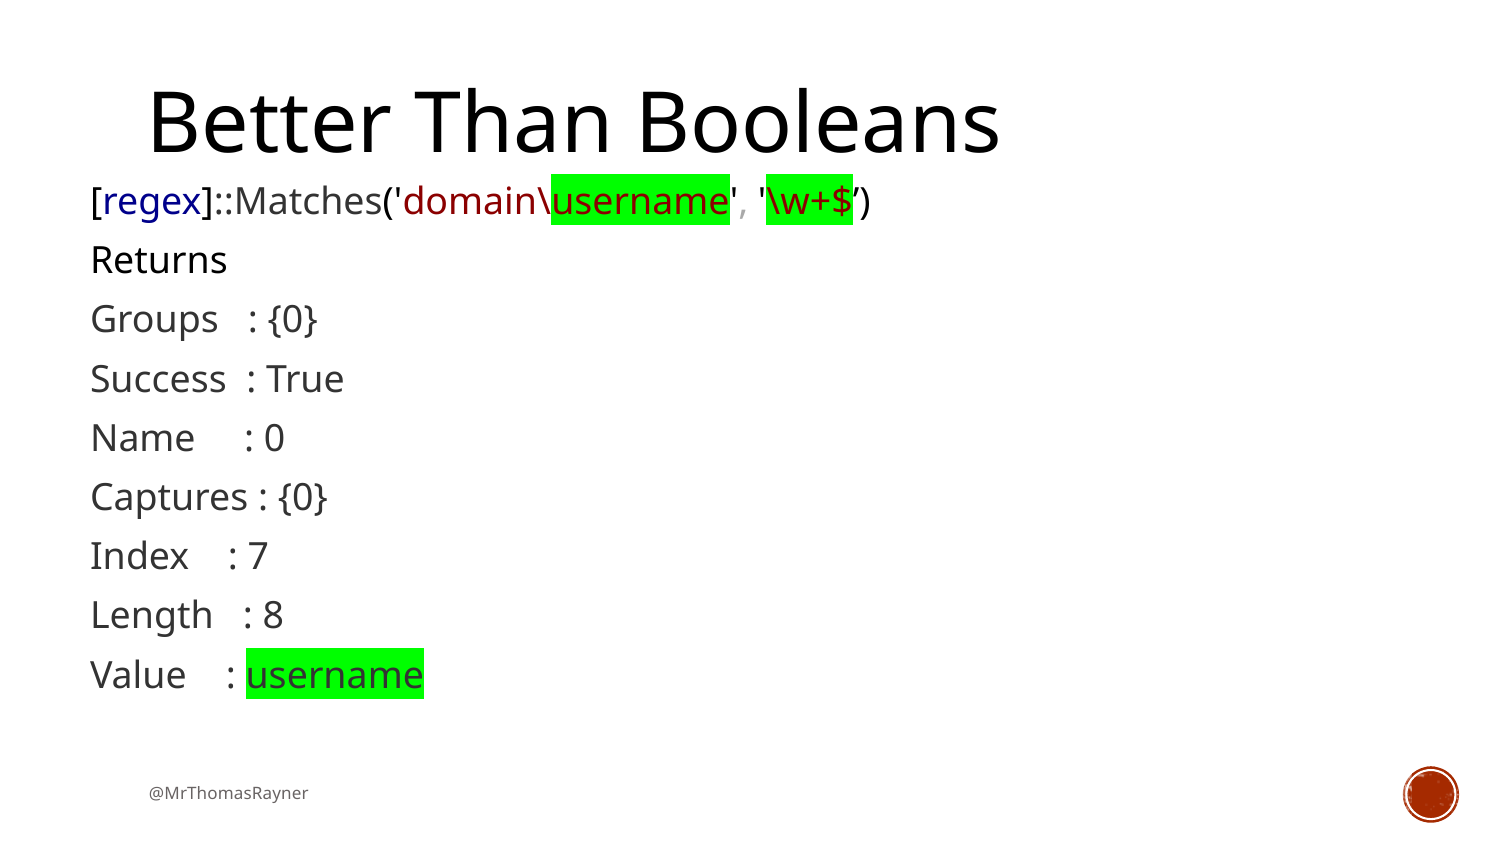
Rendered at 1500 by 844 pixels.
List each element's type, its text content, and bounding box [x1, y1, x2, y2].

footer @MrThomasRayner [133, 771, 913, 817]
title Better Than Booleans [131, 59, 1370, 174]
list [regex]::Matches('domain\username', '\w+$’) Returns Groups : {0} Success : True Name : 0 Captures : {0} Index : 7 Length : 8 Value : username [75, 174, 1425, 772]
